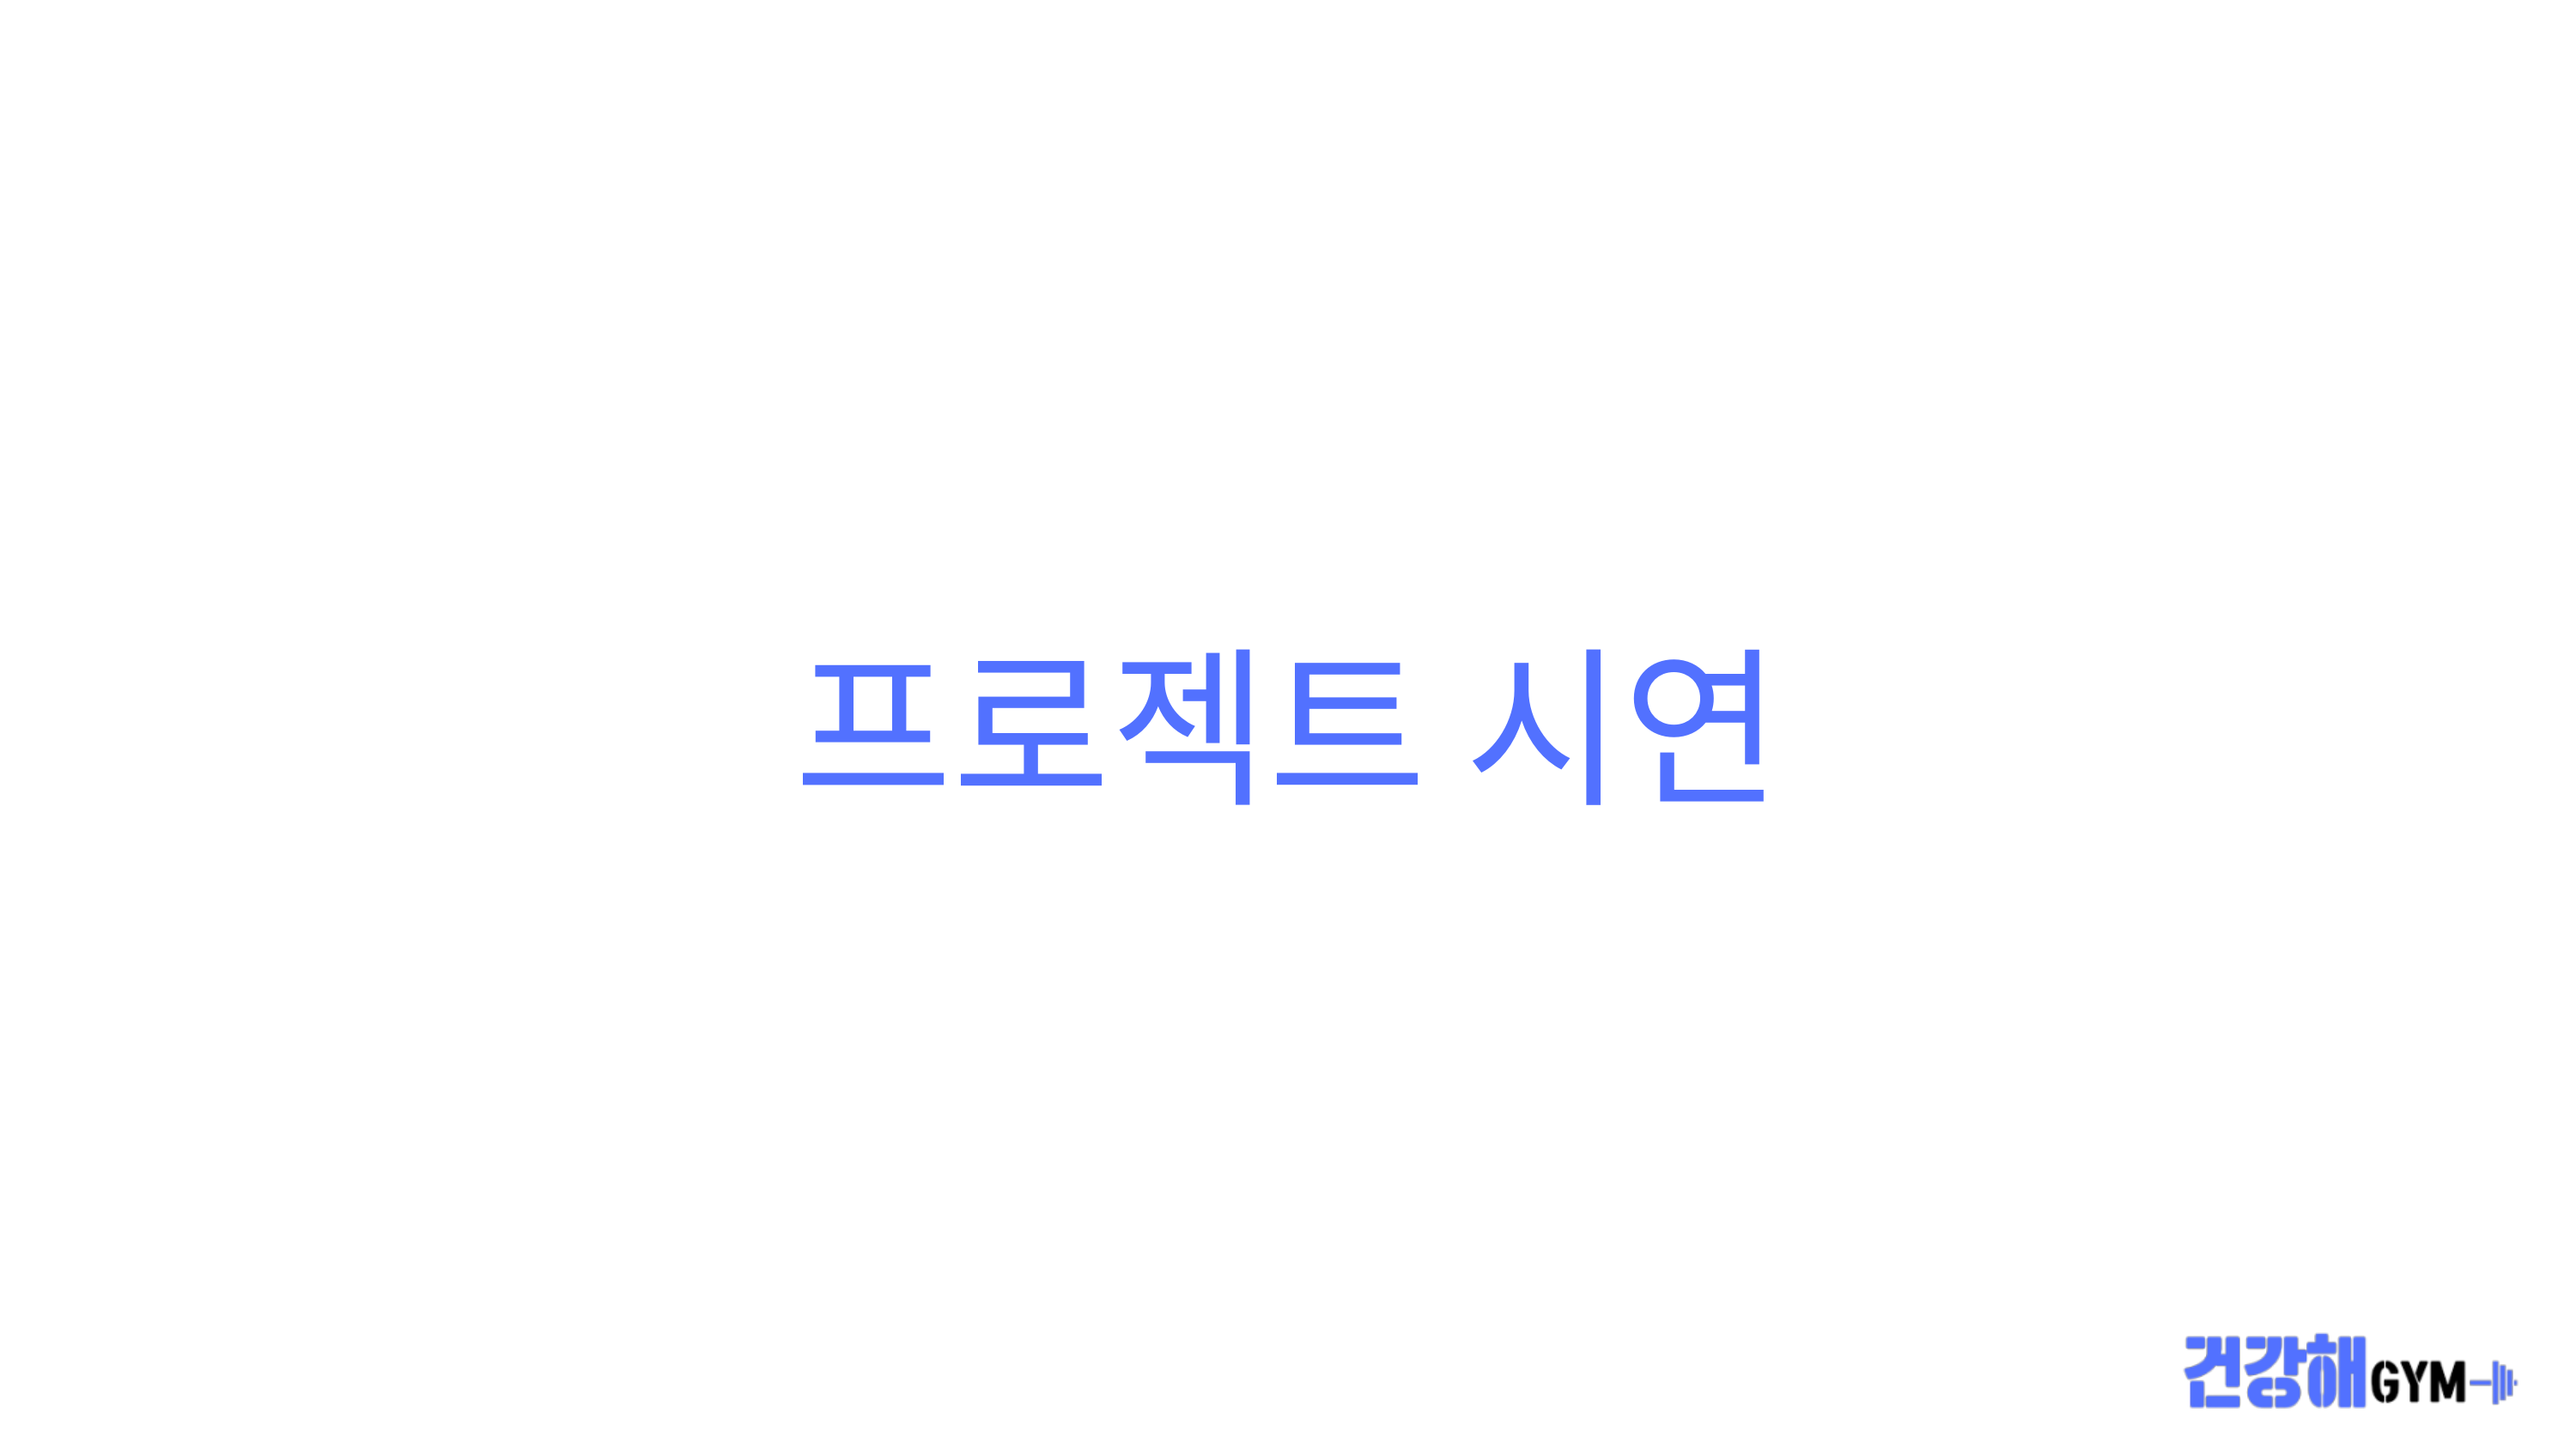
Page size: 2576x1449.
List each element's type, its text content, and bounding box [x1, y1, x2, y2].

text_box 프로젝트 시연 [513, 613, 2063, 833]
picture [2180, 1331, 2521, 1412]
